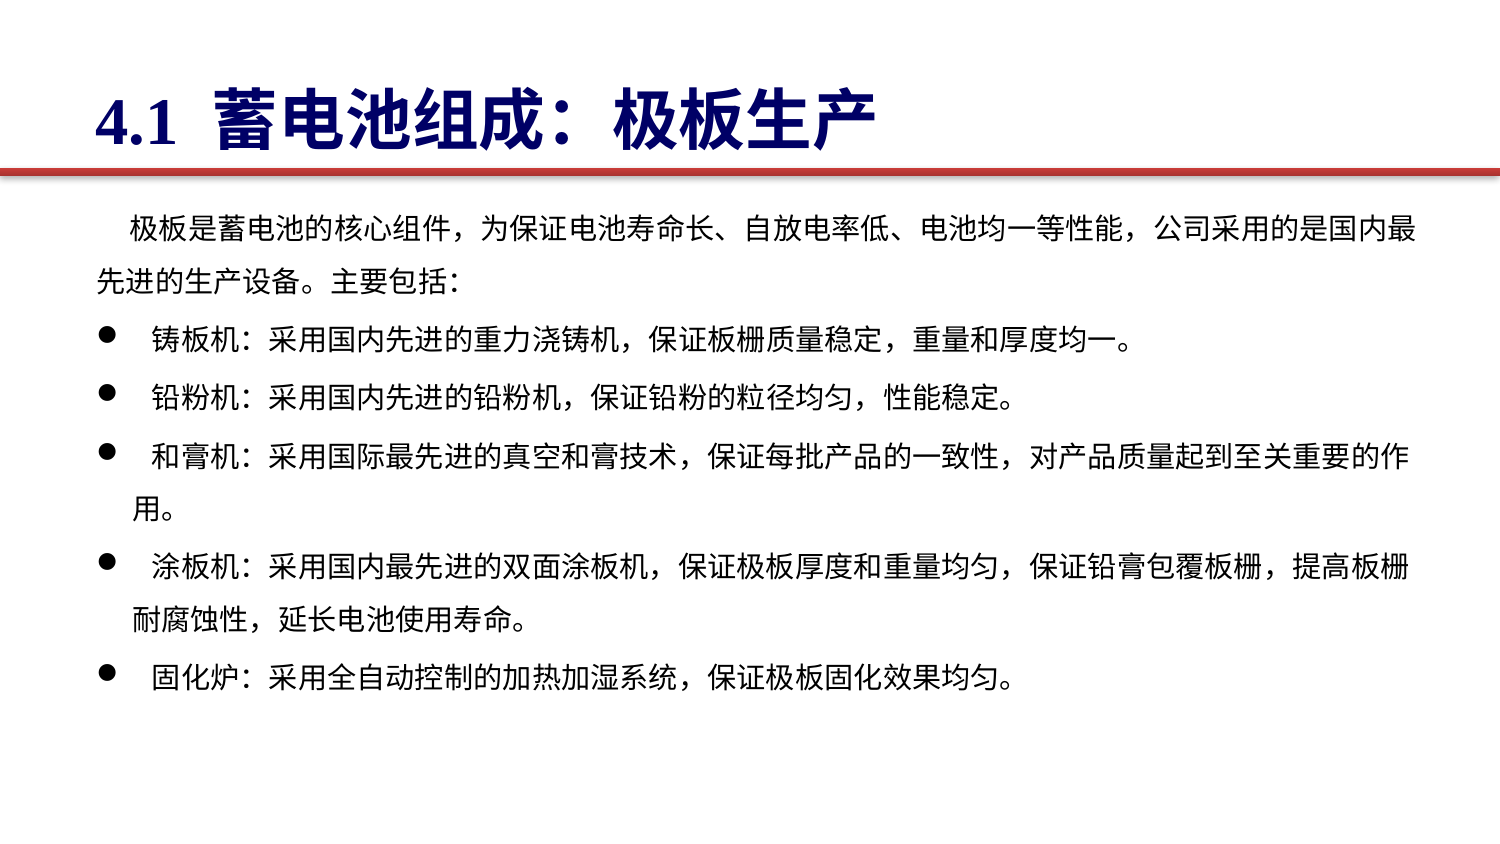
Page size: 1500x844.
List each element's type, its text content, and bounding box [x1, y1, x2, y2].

text_box [0, 168, 1500, 176]
text_box 极板是蓄电池的核心组件，为保证电池寿命长、自放电率低、电池均一等性能，公司采用的是国内最先进的生产设备。主要包括： 铸板机：采用国内先进的重力浇铸机，保证板栅质量稳定，重量和厚度均一。 铅粉机：采用国内先进的铅粉机，保证铅粉的粒径均匀，性能稳定。 和膏机：采用国际最先进的真空和膏技术，保证每批产品的一致性，对产品质量起到至关重要的作用。 涂板机：采用国内最先进的双面涂板机，保证极板厚度和重量均匀，保证铅膏包覆板栅，提高板栅耐腐蚀性，延长电池使用寿命。 固化炉：采用全自动控制的加热加湿系统，保证极板固化效果均匀。 [85, 187, 1448, 666]
text_box 4.1 蓄电池组成：极板生产 [0, 70, 895, 166]
